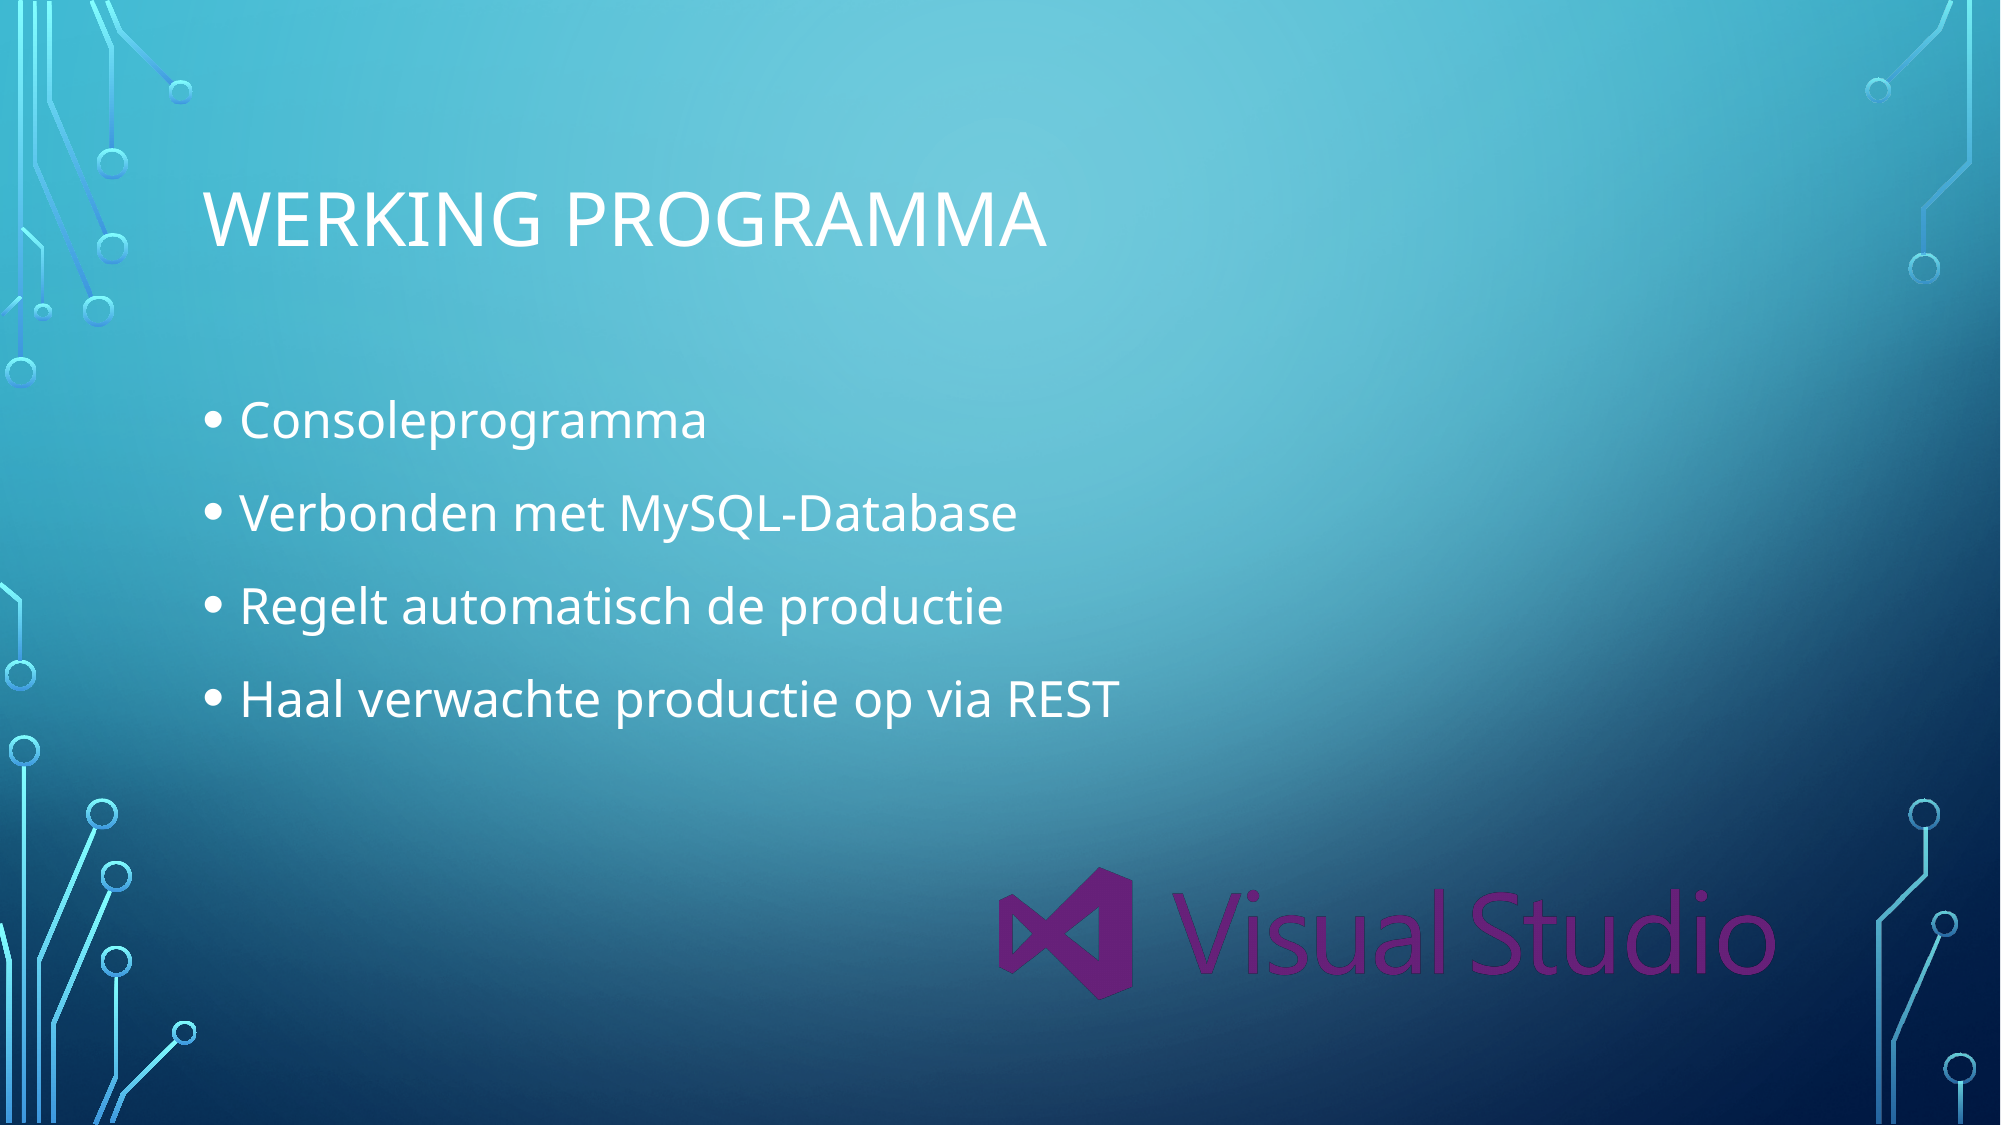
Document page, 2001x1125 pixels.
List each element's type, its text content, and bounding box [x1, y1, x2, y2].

list Consoleprogramma Verbonden met MySQL-Database Regelt automatisch de productie Haal verwachte productie op via REST [187, 369, 1813, 950]
picture [999, 866, 1791, 1001]
title Werking programma [187, 101, 1813, 344]
